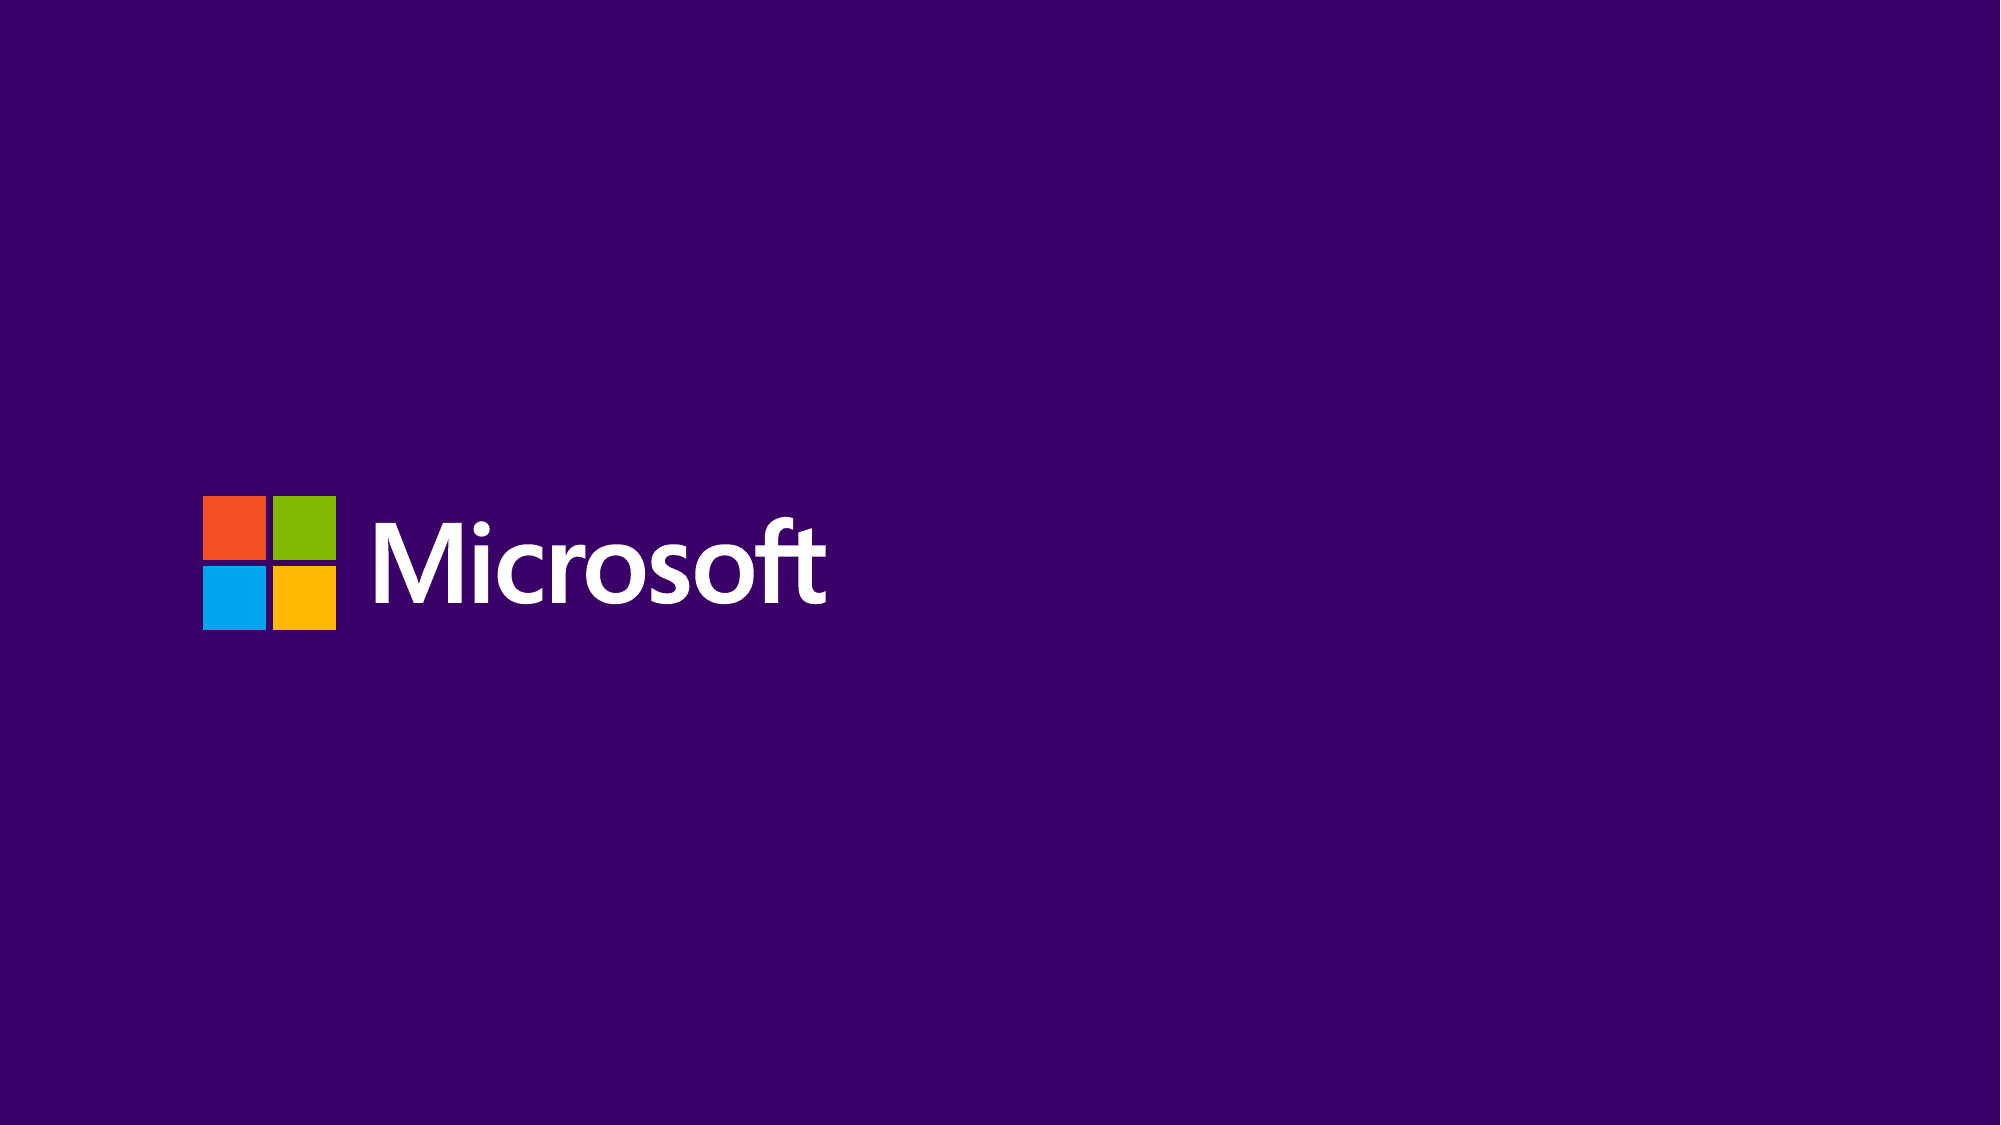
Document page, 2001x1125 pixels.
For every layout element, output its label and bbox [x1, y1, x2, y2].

picture [202, 495, 826, 630]
